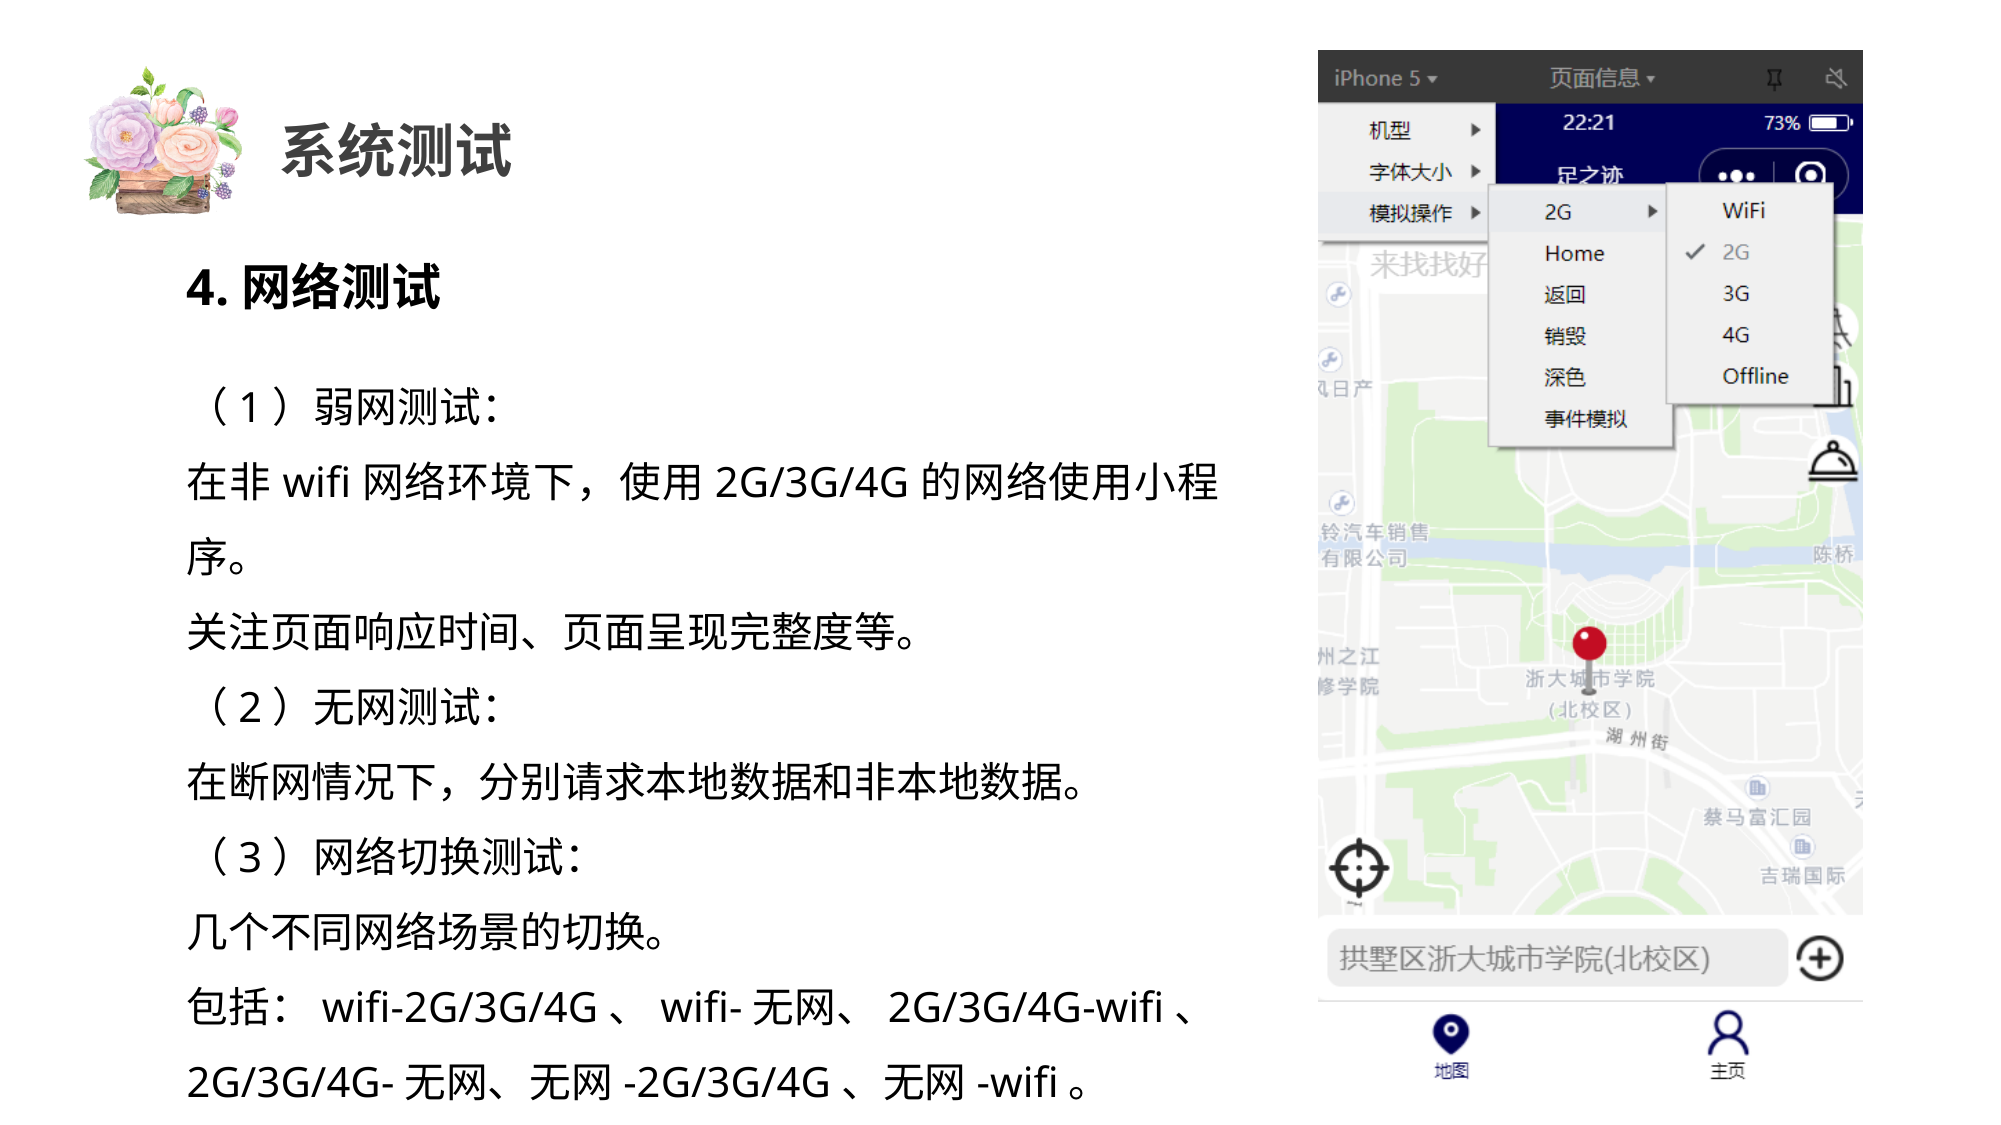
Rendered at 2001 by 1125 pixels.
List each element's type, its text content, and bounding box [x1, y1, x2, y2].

text_box 4.网络测试 [171, 248, 733, 324]
text_box 系统测试 [265, 106, 1318, 192]
text_box （1）弱网测试： 在非wifi网络环境下，使用2G/3G/4G的网络使用小程序。 关注页面响应时间、页面呈现完整度等。 （2）无网测试： 在断网情况下，分别请求本地数据和非本地数据。 （3）网络切换测试： 几个不同网络场景的切换。 包括：wifi-2G/3G/4G、wifi-无网、2G/3G/4G-wifi、 2G/3G/4G-无网、无网-2G/3G/4G、无网-wifi。 [171, 348, 1234, 1114]
picture [64, 49, 265, 250]
picture [1318, 50, 1863, 1082]
